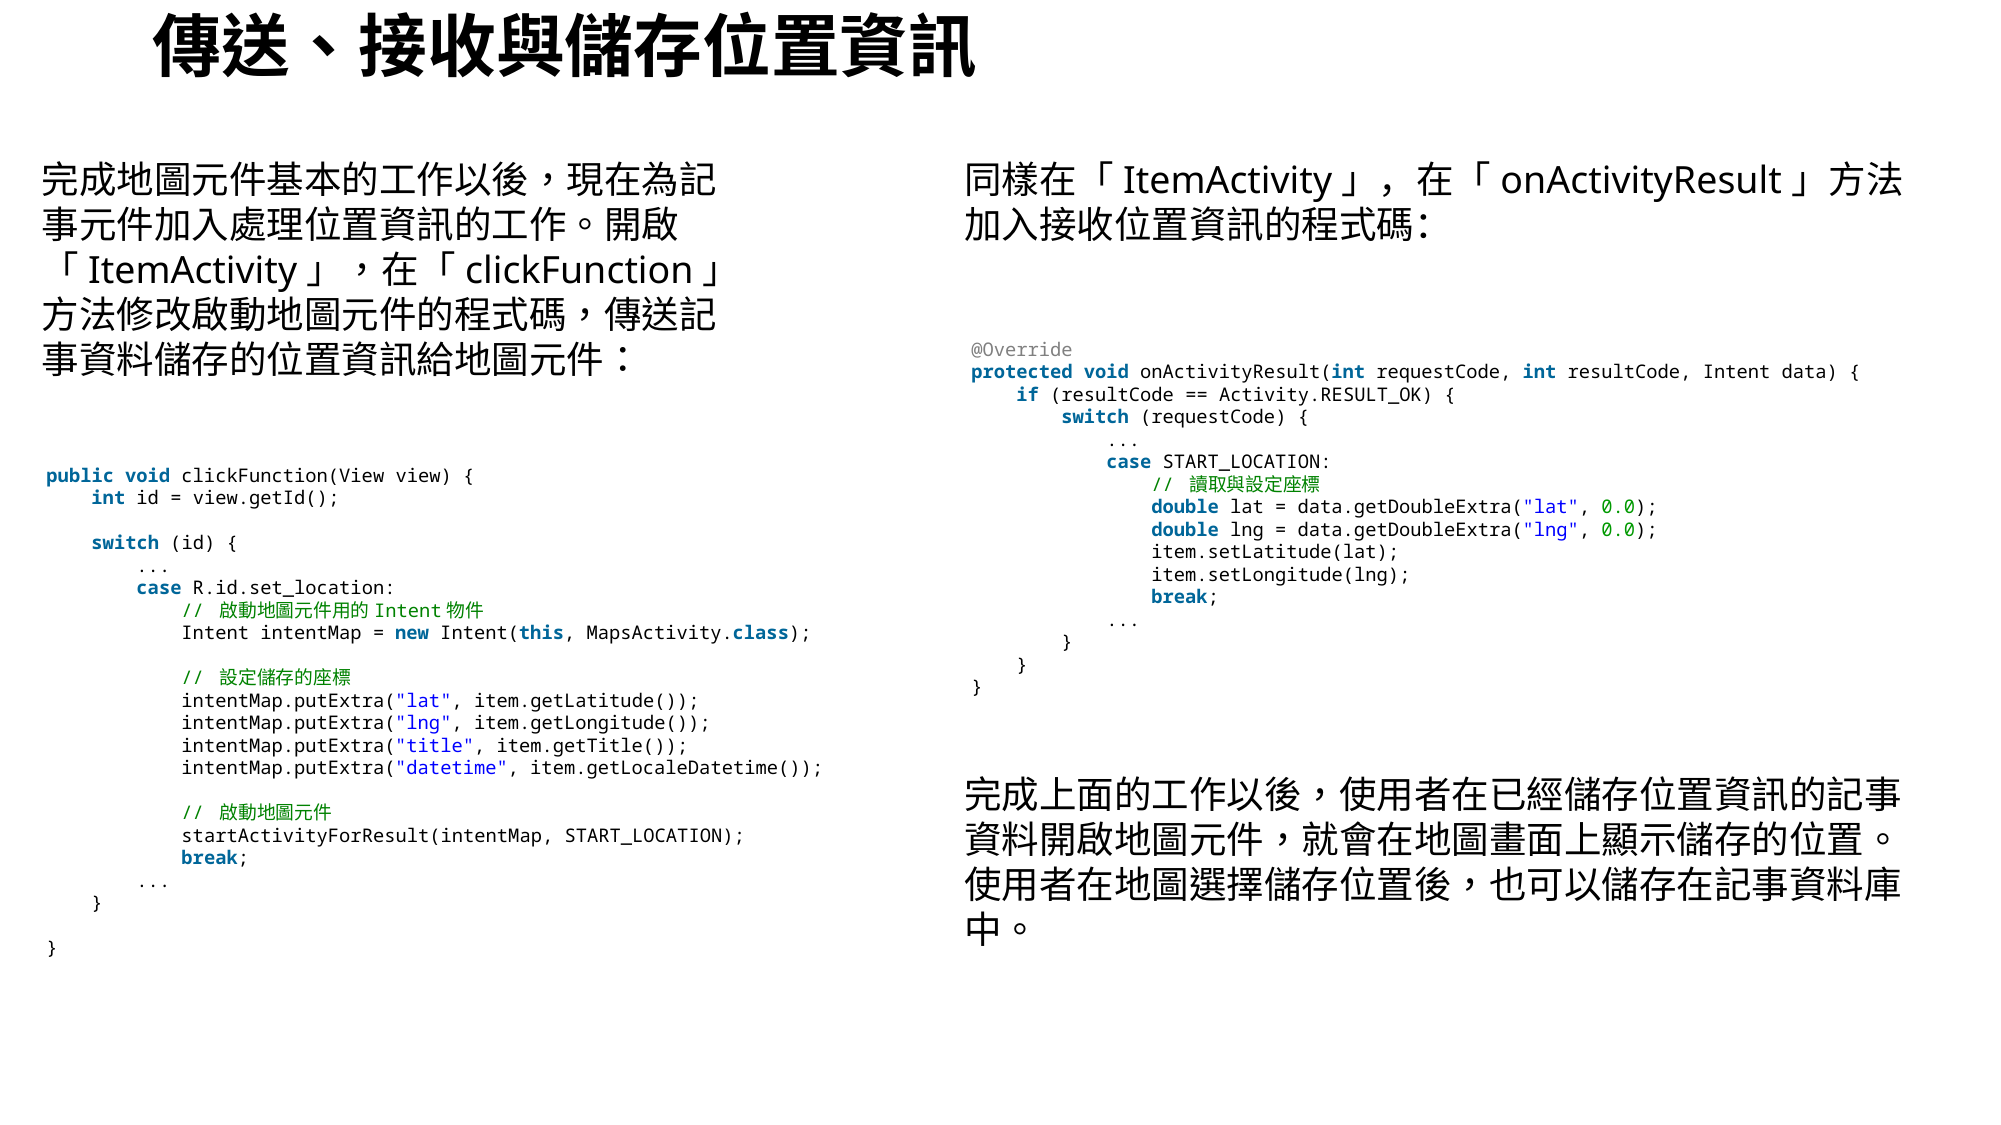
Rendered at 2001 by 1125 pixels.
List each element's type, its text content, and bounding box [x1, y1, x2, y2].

text_box public void clickFunction(View view) { int id = view.getId(); switch (id) { ... case R.id.set_location: // 啟動地圖元件用的Intent物件 Intent intentMap = new Intent(this, MapsActivity.class); // 設定儲存的座標 intentMap.putExtra("lat", item.getLatitude()); intentMap.putExtra("lng", item.getLongitude()); intentMap.putExtra("title", item.getTitle()); intentMap.putExtra("datetime", item.getLocaleDatetime()); // 啟動地圖元件 startActivityForResult(intentMap, START_LOCATION); break; ... } } [46, 463, 921, 959]
text_box 同樣在「ItemActivity」，在「onActivityResult」方法加入接收位置資訊的程式碼： [949, 149, 1938, 254]
text_box @Override protected void onActivityResult(int requestCode, int resultCode, Intent data) { if (resultCode == Activity.RESULT_OK) { switch (requestCode) { ... case START_LOCATION: // 讀取與設定座標 double lat = data.getDoubleExtra("lat", 0.0); double lng = data.getDoubleExtra("lng", 0.0); item.setLatitude(lat); item.setLongitude(lng); break; ... } } } [971, 337, 1882, 698]
text_box 完成地圖元件基本的工作以後，現在為記事元件加入處理位置資訊的工作。開啟「ItemActivity」，在「clickFunction」方法修改啟動地圖元件的程式碼，傳送記事資料儲存的位置資訊給地圖元件： [26, 149, 758, 389]
text_box 完成上面的工作以後，使用者在已經儲存位置資訊的記事資料開啟地圖元件，就會在地圖畫面上顯示儲存的位置。使用者在地圖選擇儲存位置後，也可以儲存在記事資料庫中。 [949, 763, 1950, 959]
title 傳送、接收與儲存位置資訊 [137, 4, 1282, 95]
